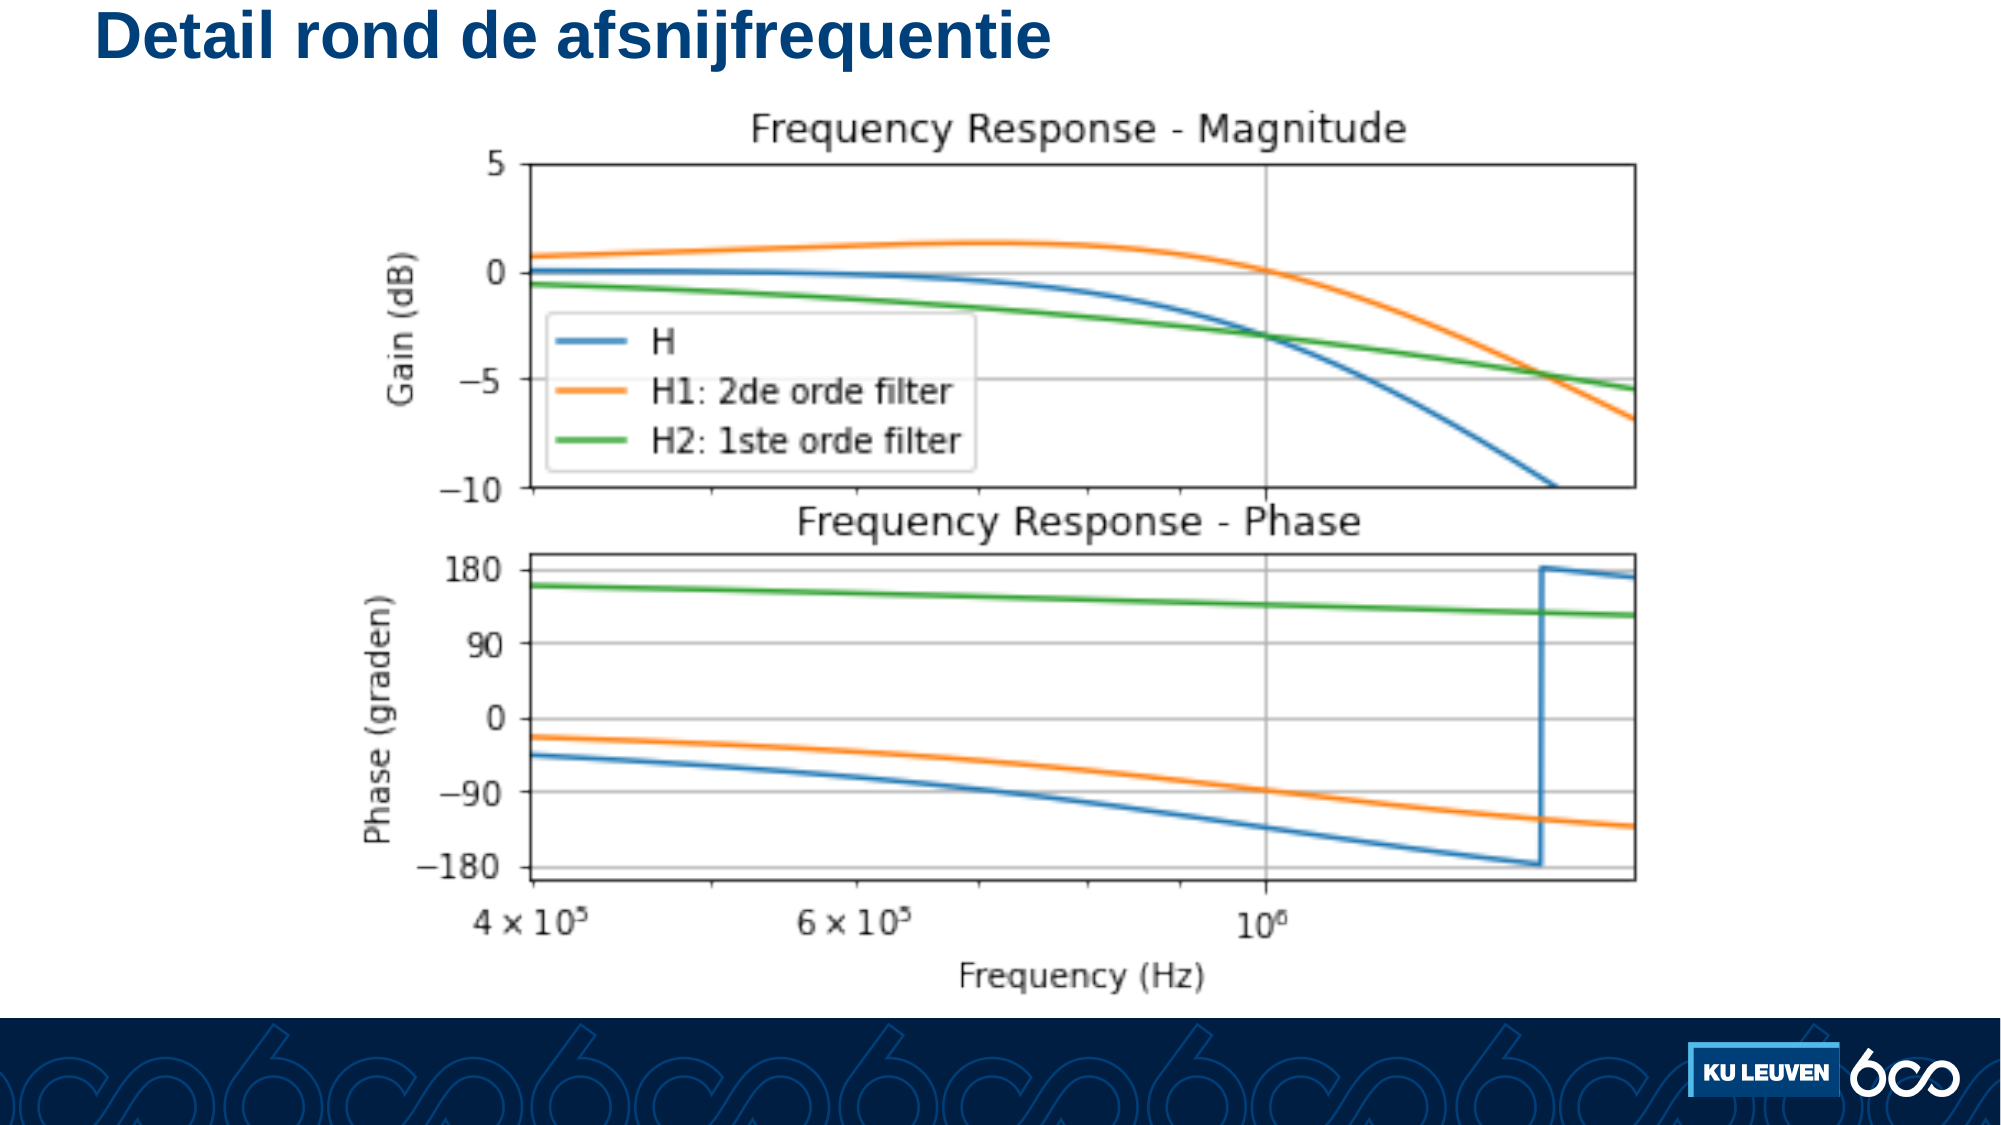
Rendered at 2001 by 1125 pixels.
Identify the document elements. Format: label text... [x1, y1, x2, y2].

picture [0, 88, 2001, 1125]
title Detail rond de afsnijfrequentie [94, 0, 1906, 108]
